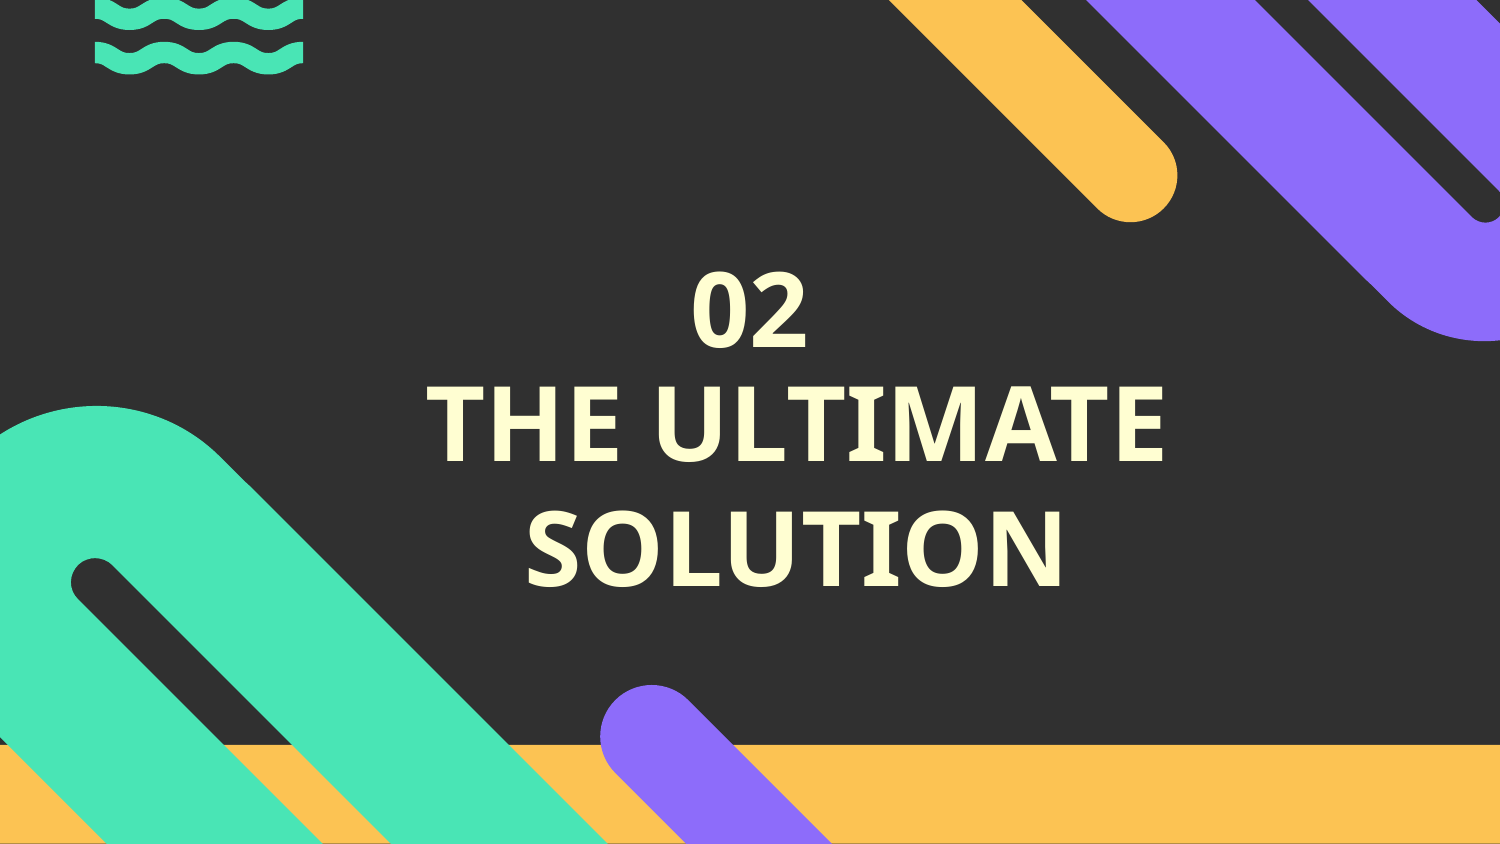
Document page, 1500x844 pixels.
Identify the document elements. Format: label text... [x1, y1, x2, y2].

title THE ULTIMATE SOLUTION [324, 342, 1271, 504]
title 02 [645, 243, 855, 370]
text_box [0, 405, 608, 844]
text_box [1086, 0, 1500, 342]
text_box [888, 0, 1178, 223]
